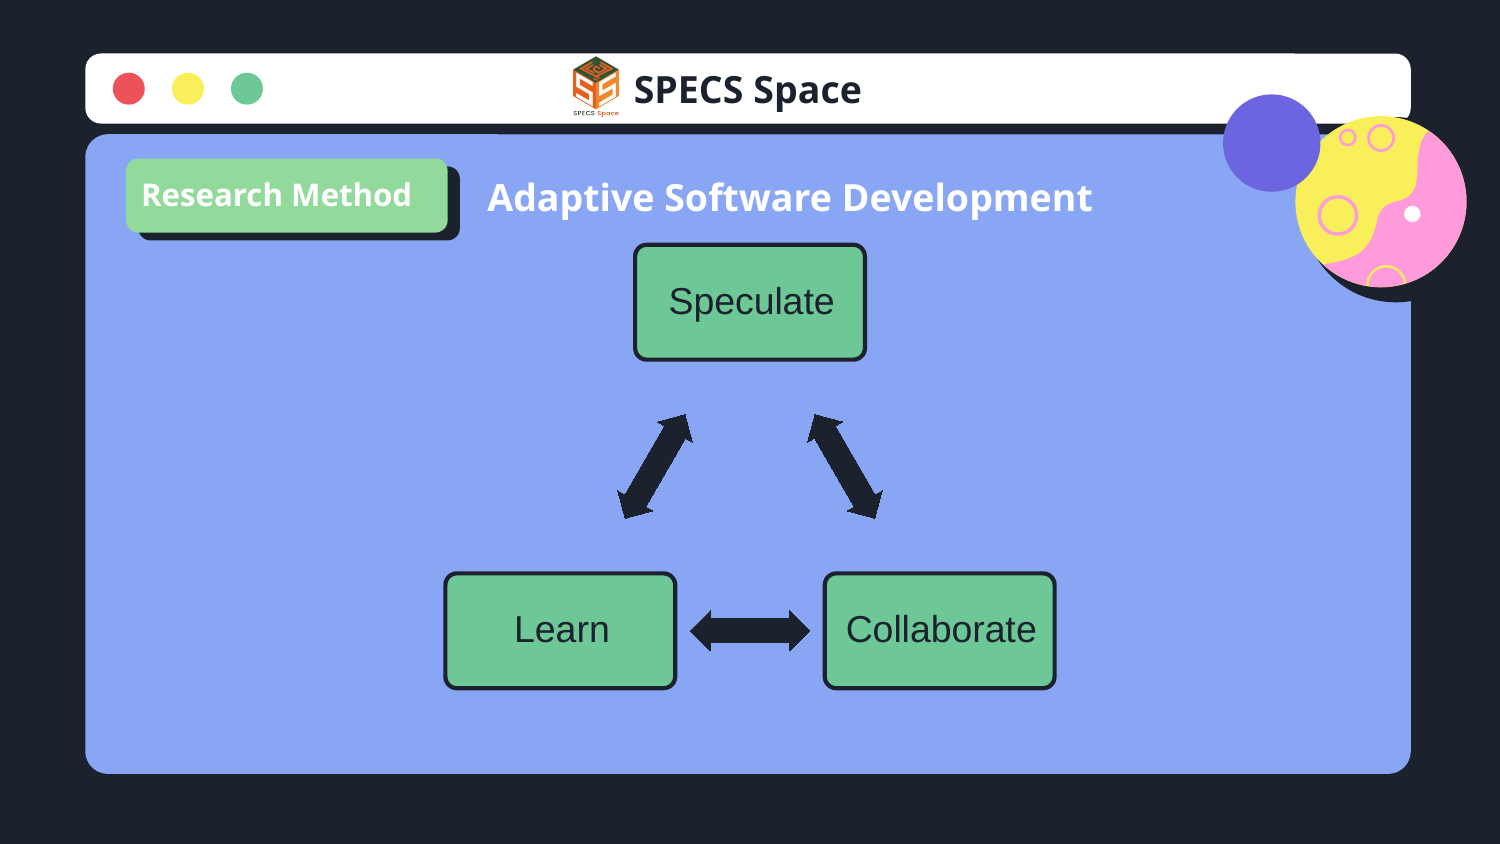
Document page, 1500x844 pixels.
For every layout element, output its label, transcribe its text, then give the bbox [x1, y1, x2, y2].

text_box Adaptive Software Development [472, 158, 1138, 251]
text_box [125, 158, 461, 241]
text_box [416, 244, 1084, 689]
text_box SPECS Space [622, 58, 899, 119]
picture [573, 56, 620, 120]
